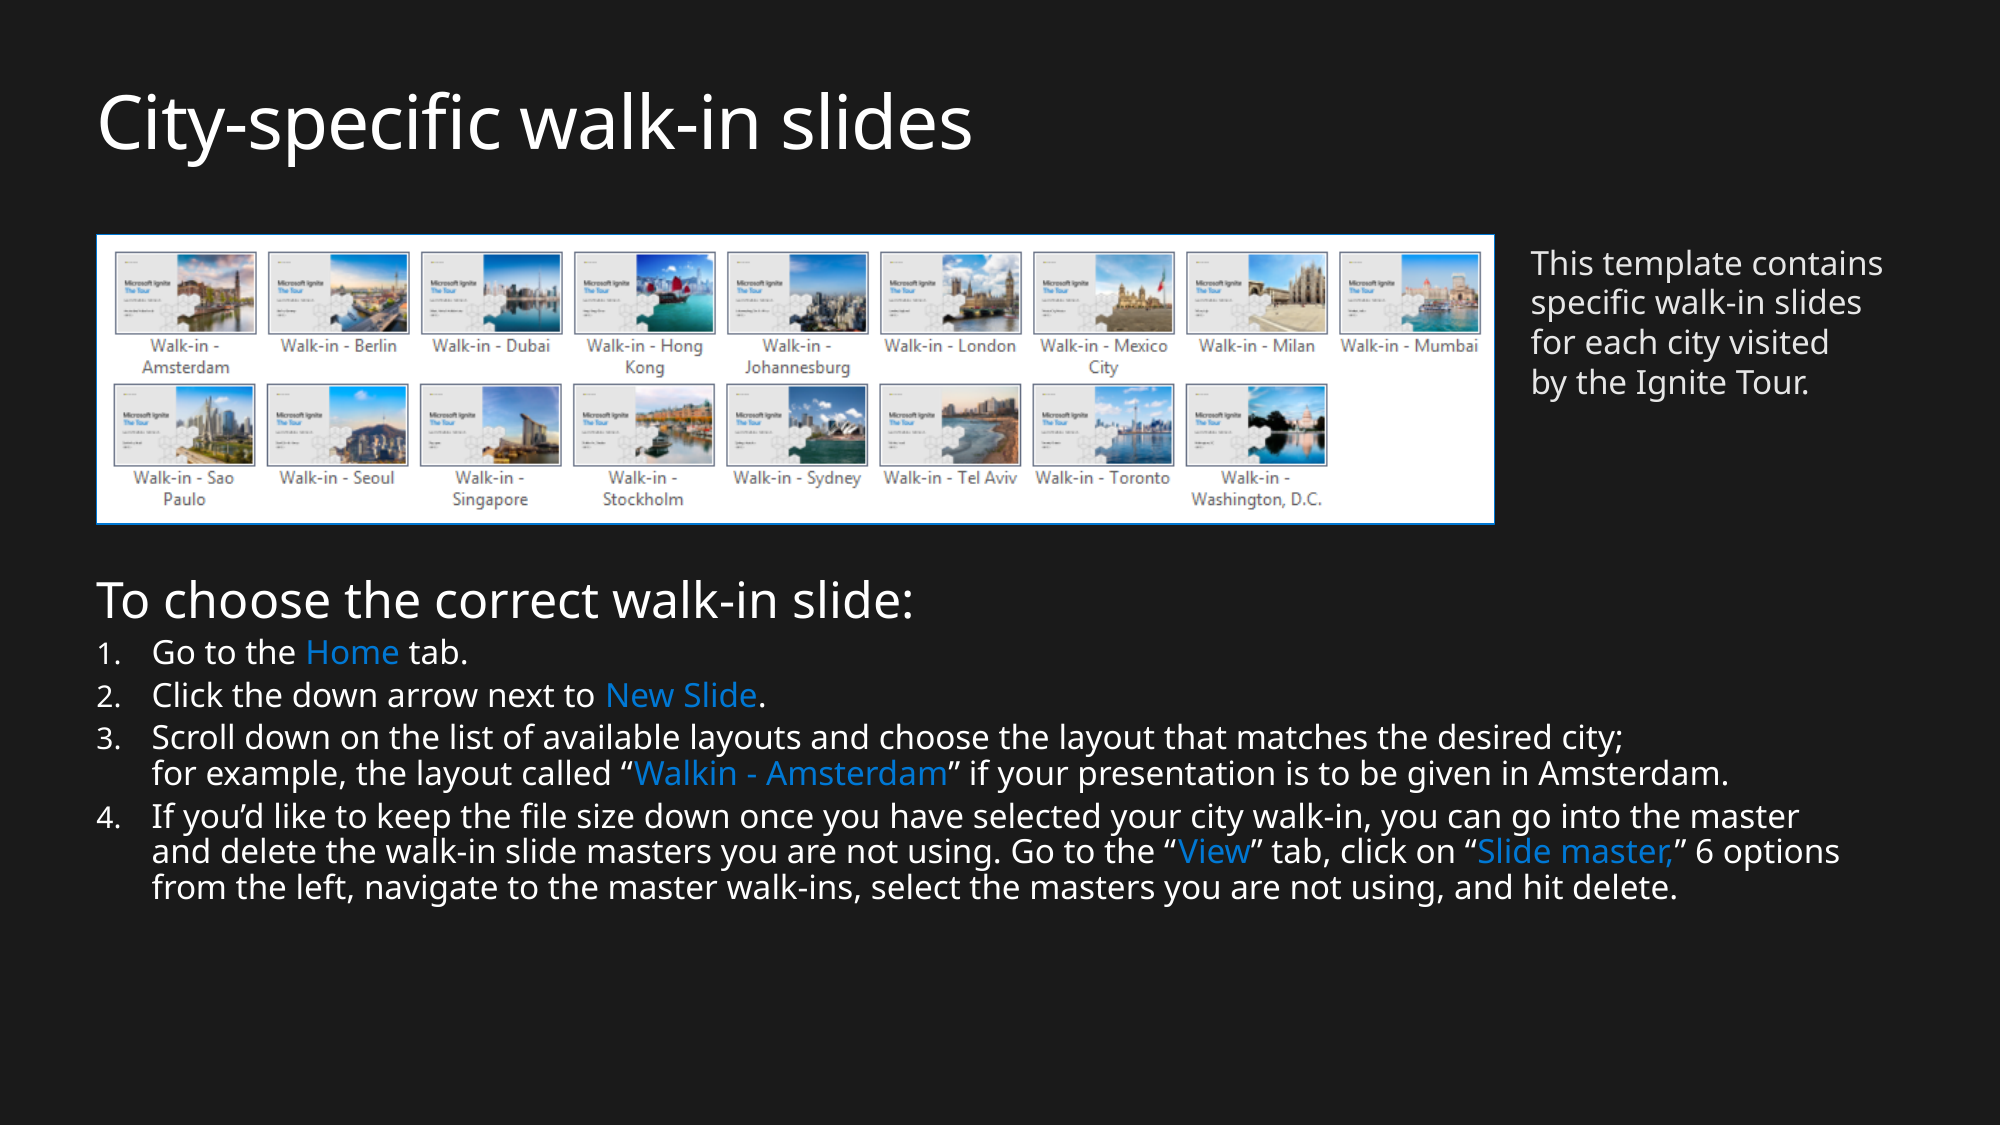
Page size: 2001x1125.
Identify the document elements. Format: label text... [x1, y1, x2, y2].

title City-specific walk-in slides [96, 75, 1904, 166]
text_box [96, 234, 1495, 525]
text_box This template contains specific walk-in slides for each city visited by the Ignite Tour. [1515, 234, 2000, 409]
text_box To choose the correct walk-in slide: Go to the Home tab. Click the down arrow next to New Slide. Scroll down on the list of available layouts and choose the layout that matches the desired city; for example, the layout called “Walkin - Amsterdam” if your presentation is to be given in Amsterdam. If you’d like to keep the file size down once you have selected your city walk-in, you can go into the master and delete the walk-in slide masters you are not using. Go to the “View” tab, click on “Slide master,” 6 options from the left, navigate to the master walk-ins, select the masters you are not using, and hit delete. [96, 575, 1956, 908]
